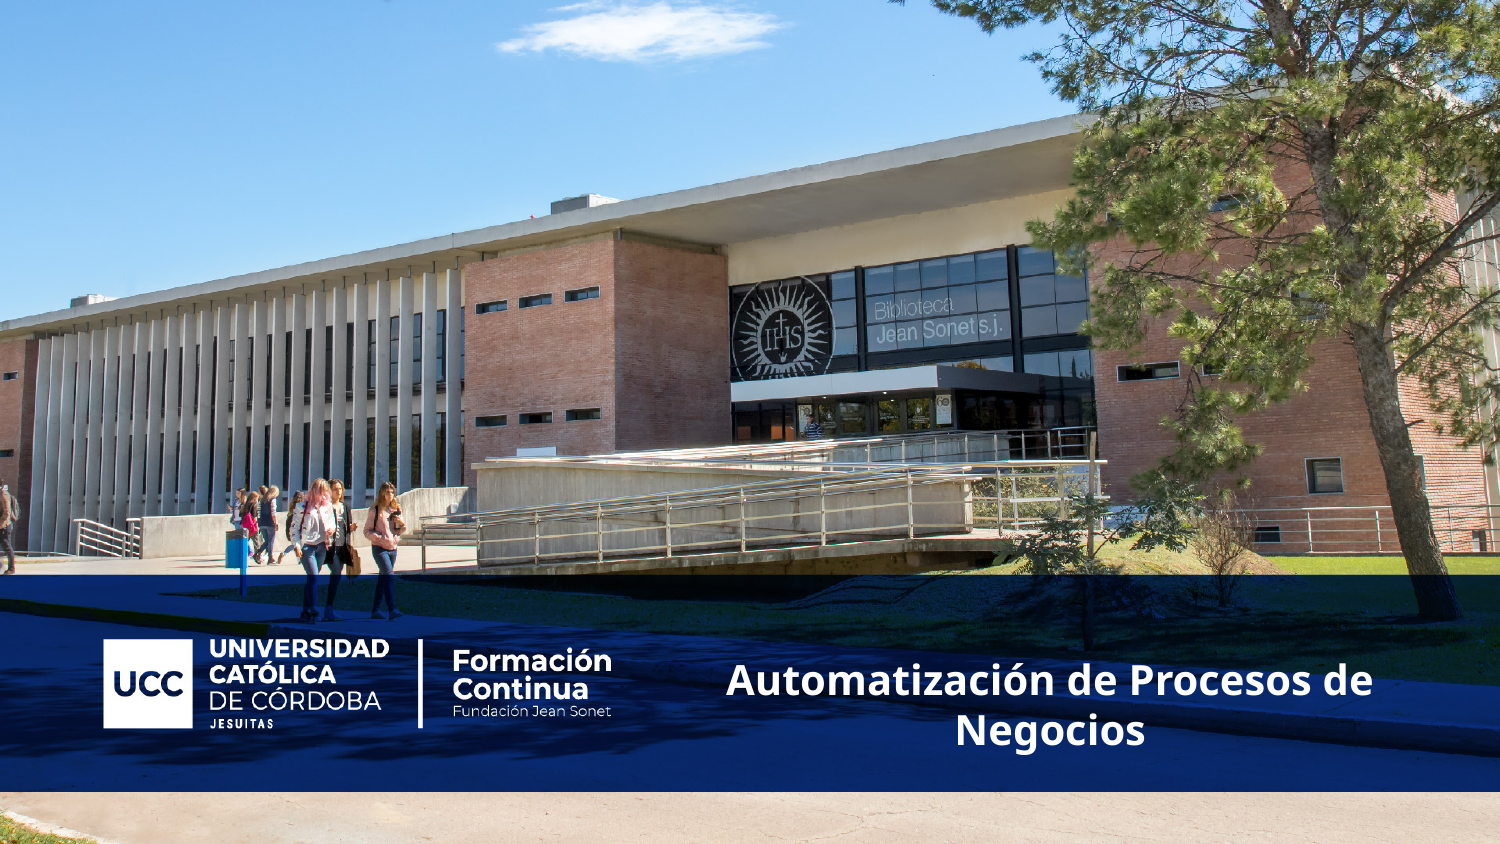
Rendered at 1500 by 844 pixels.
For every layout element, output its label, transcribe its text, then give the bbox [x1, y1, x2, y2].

text_box Automatización de Procesos de Negocios [624, 646, 1476, 762]
picture [0, 0, 1500, 844]
